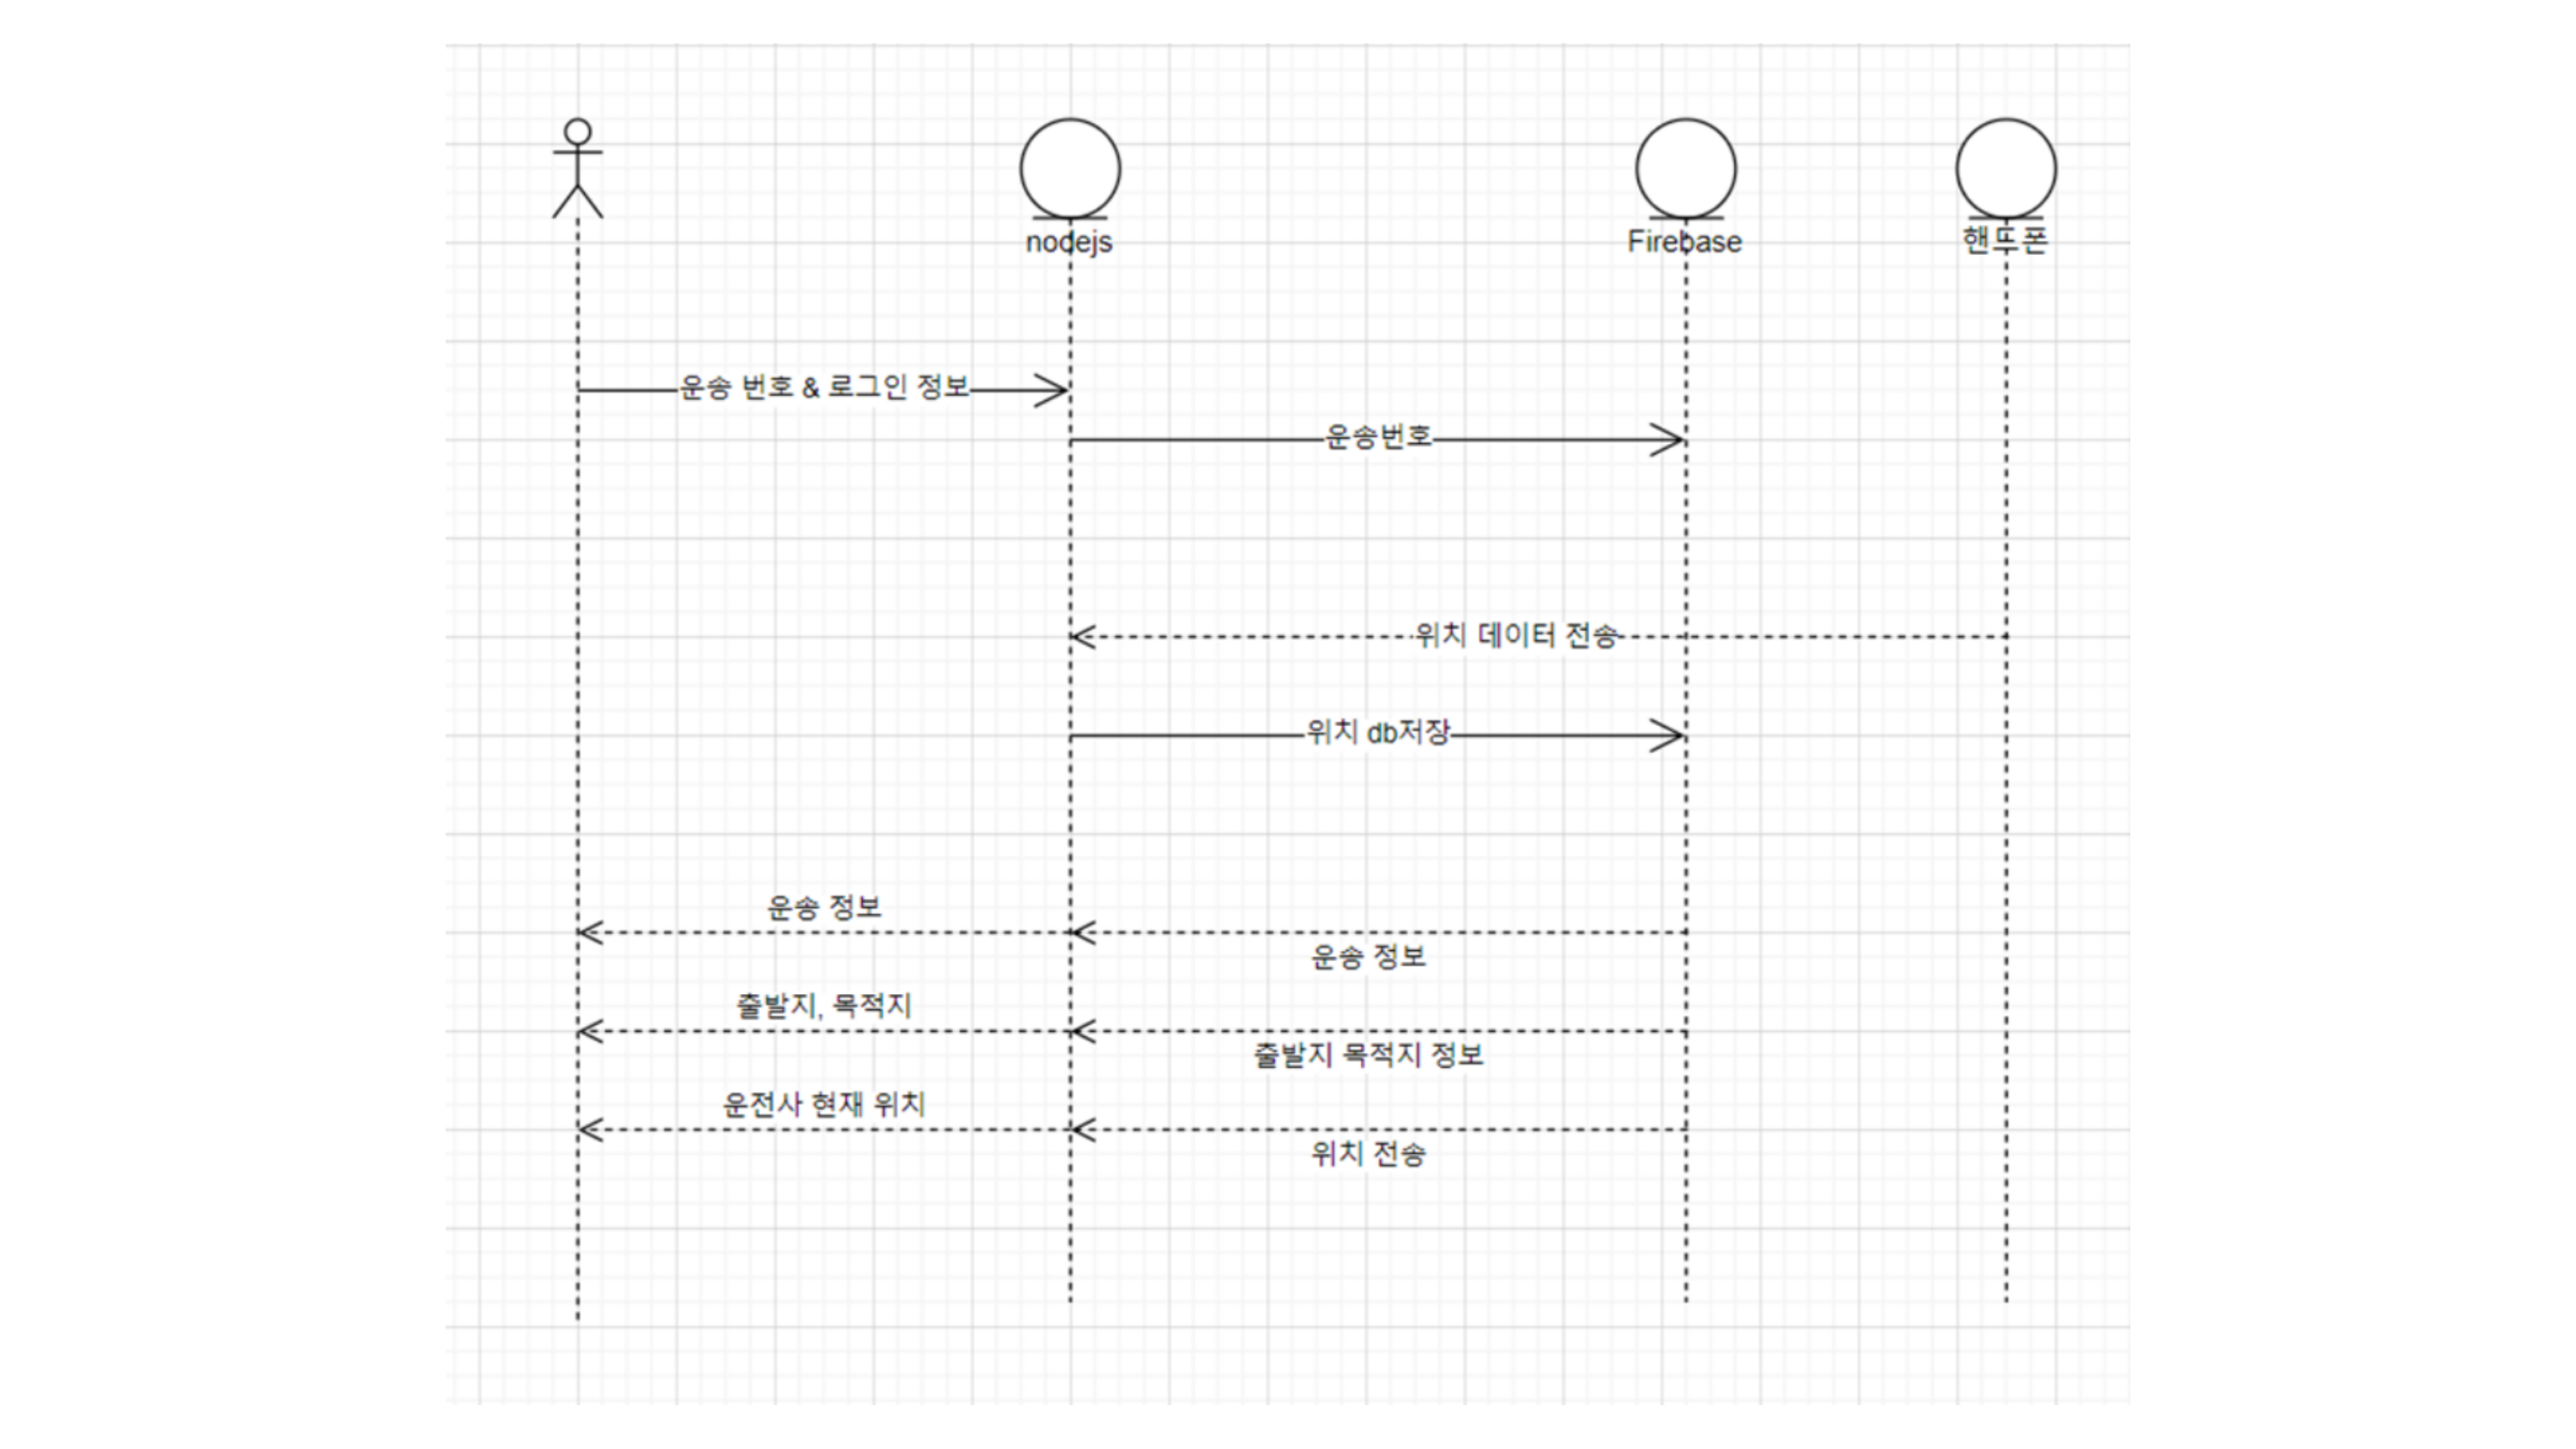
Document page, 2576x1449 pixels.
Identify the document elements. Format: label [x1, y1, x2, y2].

text_box [446, 43, 2130, 1405]
